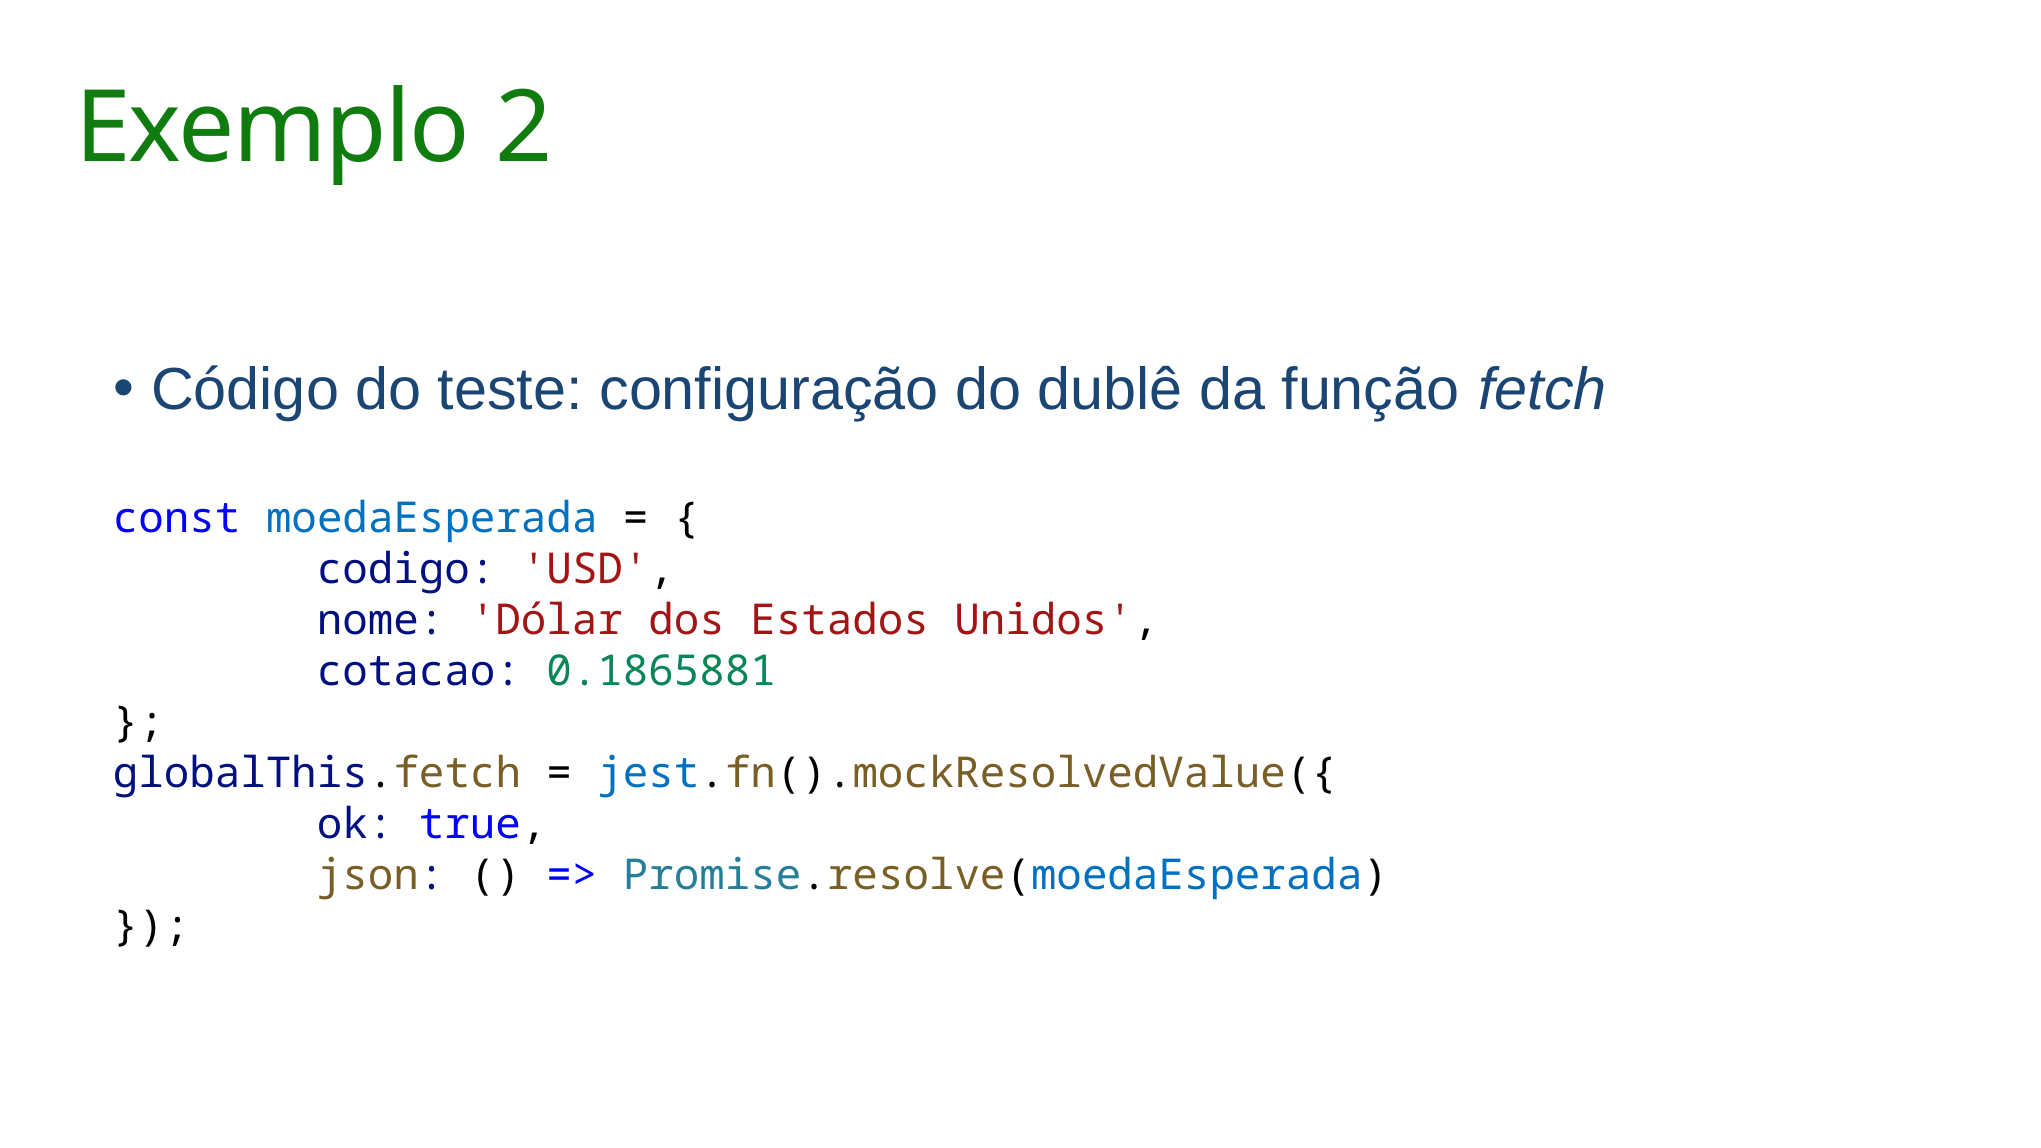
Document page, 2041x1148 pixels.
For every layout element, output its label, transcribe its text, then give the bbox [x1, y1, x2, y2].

text_box const moedaEsperada = { codigo: 'USD', nome: 'Dólar dos Estados Unidos', cotacao: 0.1865881 }; globalThis.fetch = jest.fn().mockResolvedValue({ ok: true, json: () => Promise.resolve(moedaEsperada) }); [98, 482, 1690, 957]
text_box Código do teste: configuração do dublê da função fetch [98, 350, 1840, 1041]
title Exemplo 2 [60, 60, 1980, 210]
